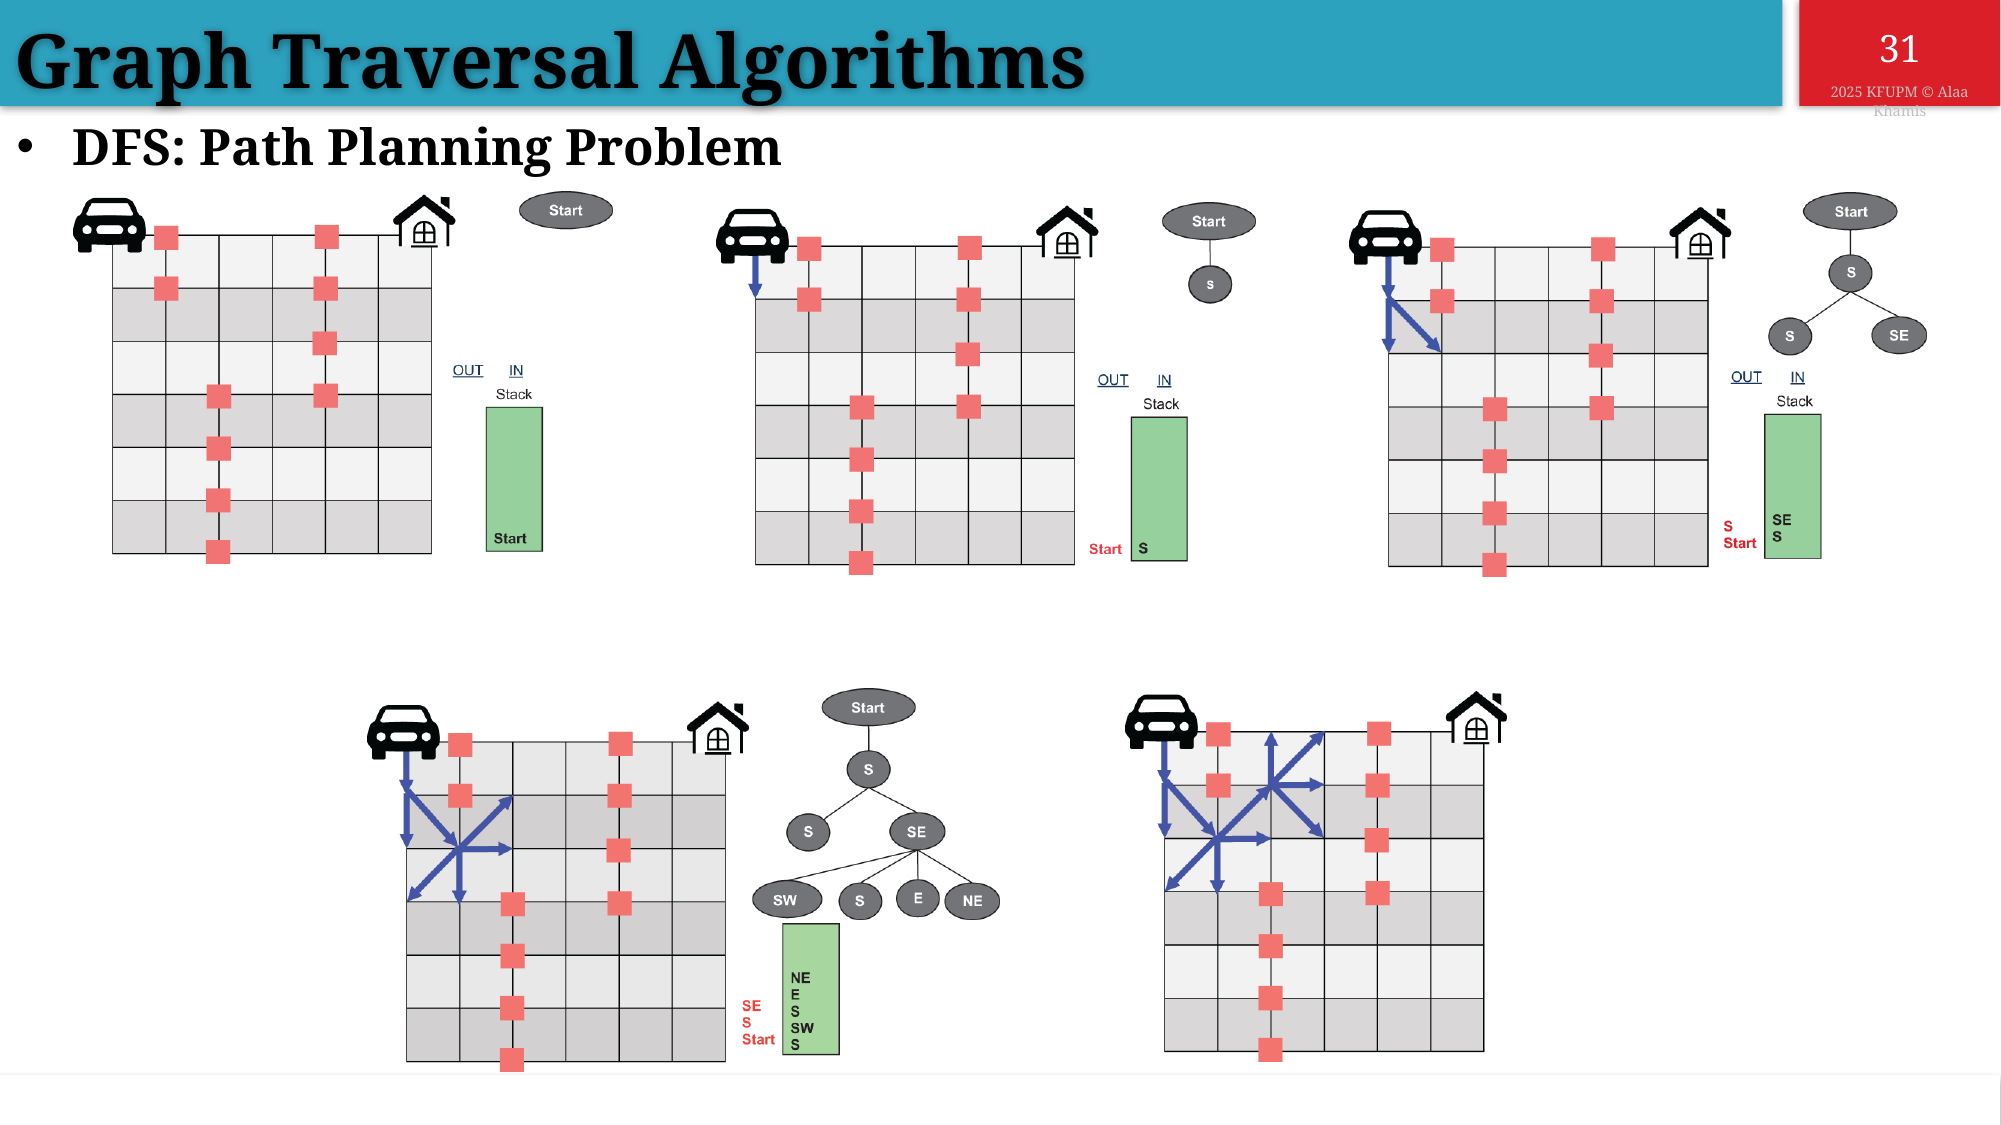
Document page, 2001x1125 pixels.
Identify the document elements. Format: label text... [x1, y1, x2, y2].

text_box Graph Traversal Algorithms [0, 0, 1753, 110]
picture [1125, 691, 1507, 1062]
picture [73, 190, 614, 565]
picture [367, 688, 1001, 1072]
text_box DFS: Path Planning Problem [1, 107, 2000, 183]
picture [715, 201, 1256, 576]
picture [1349, 192, 1927, 577]
